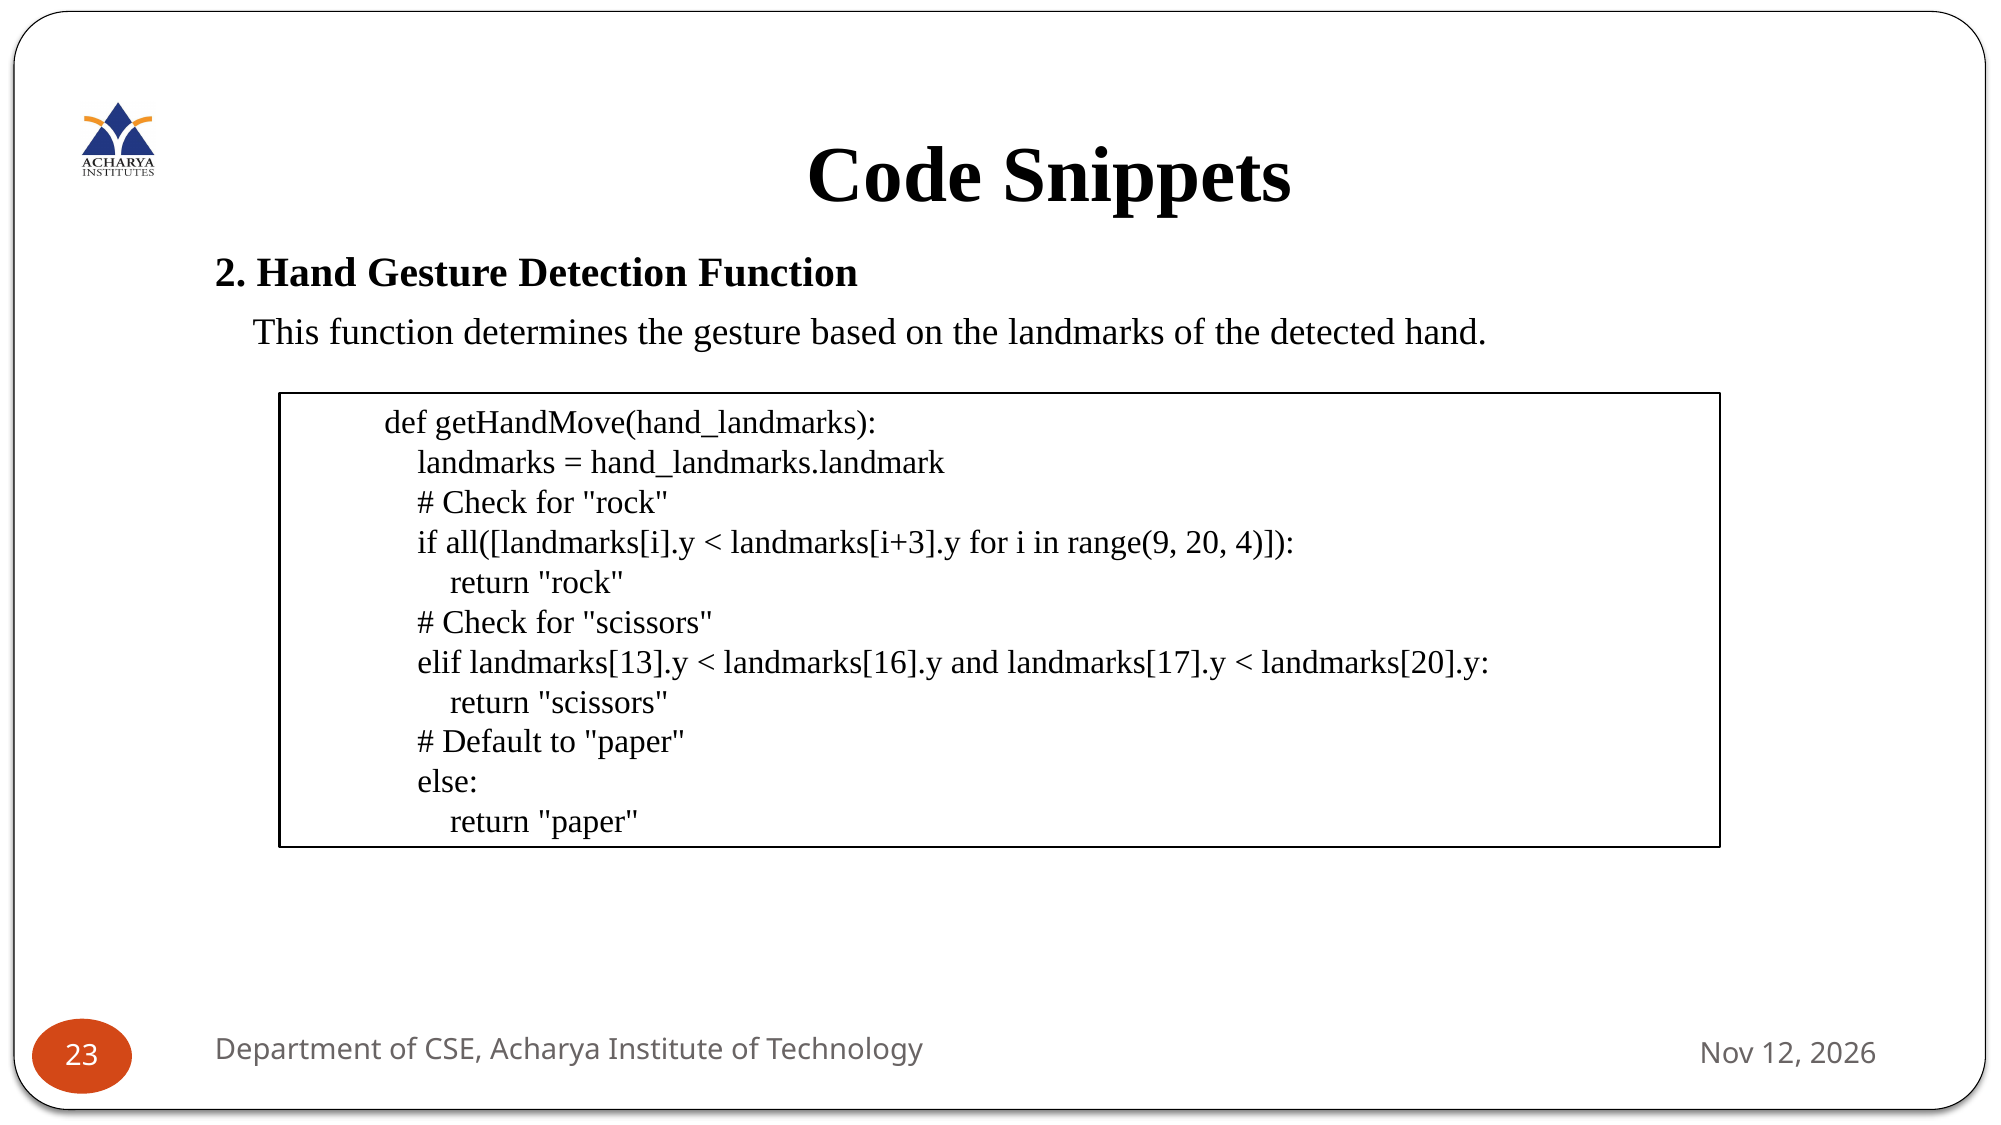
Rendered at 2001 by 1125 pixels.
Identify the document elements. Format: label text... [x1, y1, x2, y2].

text_box def getHandMove(hand_landmarks): landmarks = hand_landmarks.landmark # Check for "rock" if all([landmarks[i].y < landmarks[i+3].y for i in range(9, 20, 4)]): return "rock" # Check for "scissors" elif landmarks[13].y < landmarks[16].y and landmarks[17].y < landmarks[20].y: return "scissors" # Default to "paper" else: return "paper" [279, 392, 1721, 847]
picture [80, 101, 156, 177]
title Code Snippets [200, 45, 1900, 233]
list 2. Hand Gesture Detection Function This function determines the gesture based on the landmarks of the detected hand. [200, 237, 1900, 988]
slide_number 18-Jul-24 [1350, 1015, 1892, 1094]
footer Department of CSE, Acharya Institute of Technology [200, 1012, 1067, 1088]
slide_number 23 [32, 1018, 132, 1094]
